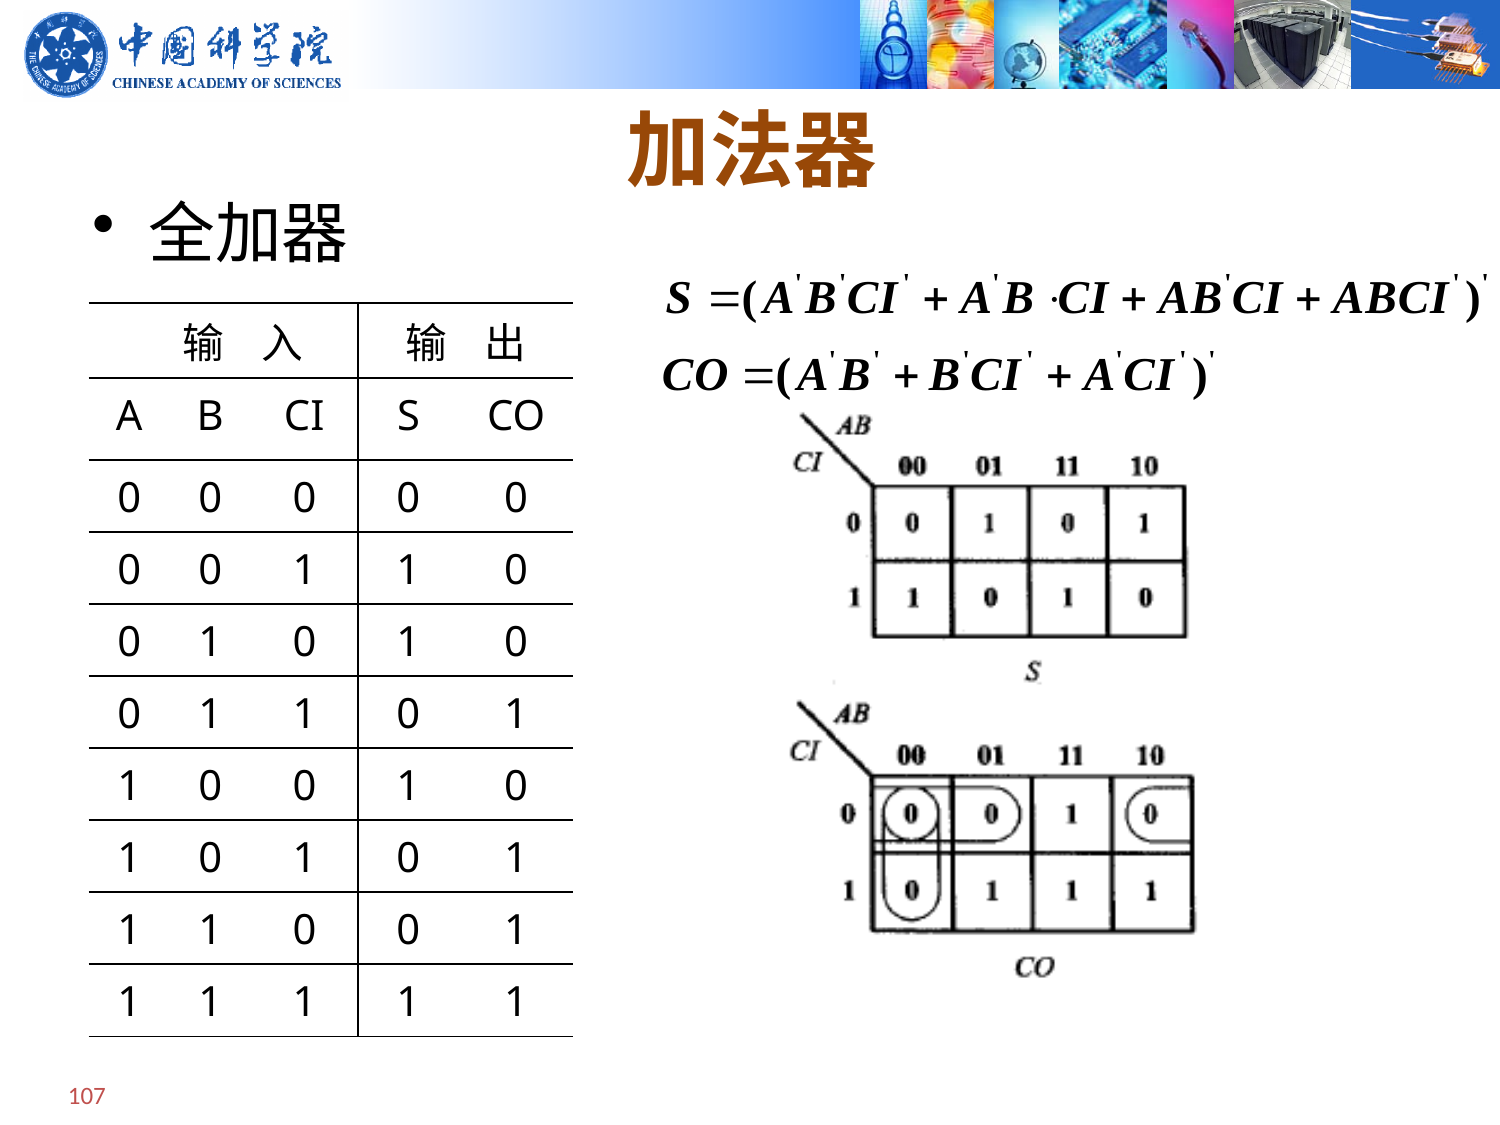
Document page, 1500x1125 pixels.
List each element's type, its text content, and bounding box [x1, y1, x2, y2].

table_cell 1 [89, 821, 170, 891]
table_cell 1 [170, 677, 251, 747]
table_cell 0 [170, 461, 251, 531]
table_cell 1 [89, 893, 170, 963]
table_cell 0 [251, 605, 357, 675]
table_cell 0 [89, 605, 170, 675]
table_cell 1 [89, 965, 170, 1036]
table_cell 0 [359, 461, 459, 531]
table_cell 1 [359, 749, 459, 819]
table_cell 0 [89, 533, 170, 603]
list 全加器 [77, 175, 1428, 926]
table_cell 0 [459, 605, 573, 675]
table_cell 1 [359, 605, 459, 675]
table_cell 0 [170, 749, 251, 819]
title 加法器 [76, 90, 1427, 220]
table_cell 0 [459, 533, 573, 603]
table_cell 1 [251, 821, 357, 891]
table_cell 1 [251, 677, 357, 747]
picture [749, 411, 1257, 997]
table_cell 1 [459, 893, 573, 963]
table_cell 1 [170, 965, 251, 1036]
table_cell 0 [359, 893, 459, 963]
table_cell 1 [251, 533, 357, 603]
table_cell 1 [170, 893, 251, 963]
table_cell A [89, 379, 170, 459]
table_cell B [170, 379, 251, 459]
table_cell 1 [251, 965, 357, 1036]
table_cell CO [459, 379, 573, 459]
table_cell 0 [89, 677, 170, 747]
table_cell 1 [170, 605, 251, 675]
table_cell 0 [89, 461, 170, 531]
picture [860, 0, 1500, 89]
table_cell 0 [359, 821, 459, 891]
table_cell 1 [359, 965, 459, 1036]
picture [23, 10, 349, 102]
table_cell 0 [251, 893, 357, 963]
table_cell 1 [89, 749, 170, 819]
table_cell 0 [170, 821, 251, 891]
table_cell 1 [459, 965, 573, 1036]
table_cell 1 [459, 821, 573, 891]
table_cell 0 [251, 749, 357, 819]
table_cell 1 [359, 533, 459, 603]
table_cell 0 [459, 749, 573, 819]
table_cell 0 [459, 461, 573, 531]
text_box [655, 260, 1496, 411]
table_cell 0 [359, 677, 459, 747]
table_cell S [359, 379, 459, 459]
table_cell 0 [251, 461, 357, 531]
table_header 输 出 [359, 304, 573, 377]
table_cell 0 [170, 533, 251, 603]
table_cell 1 [459, 677, 573, 747]
table_cell CI [251, 379, 357, 459]
table_header 输 入 [89, 304, 357, 377]
